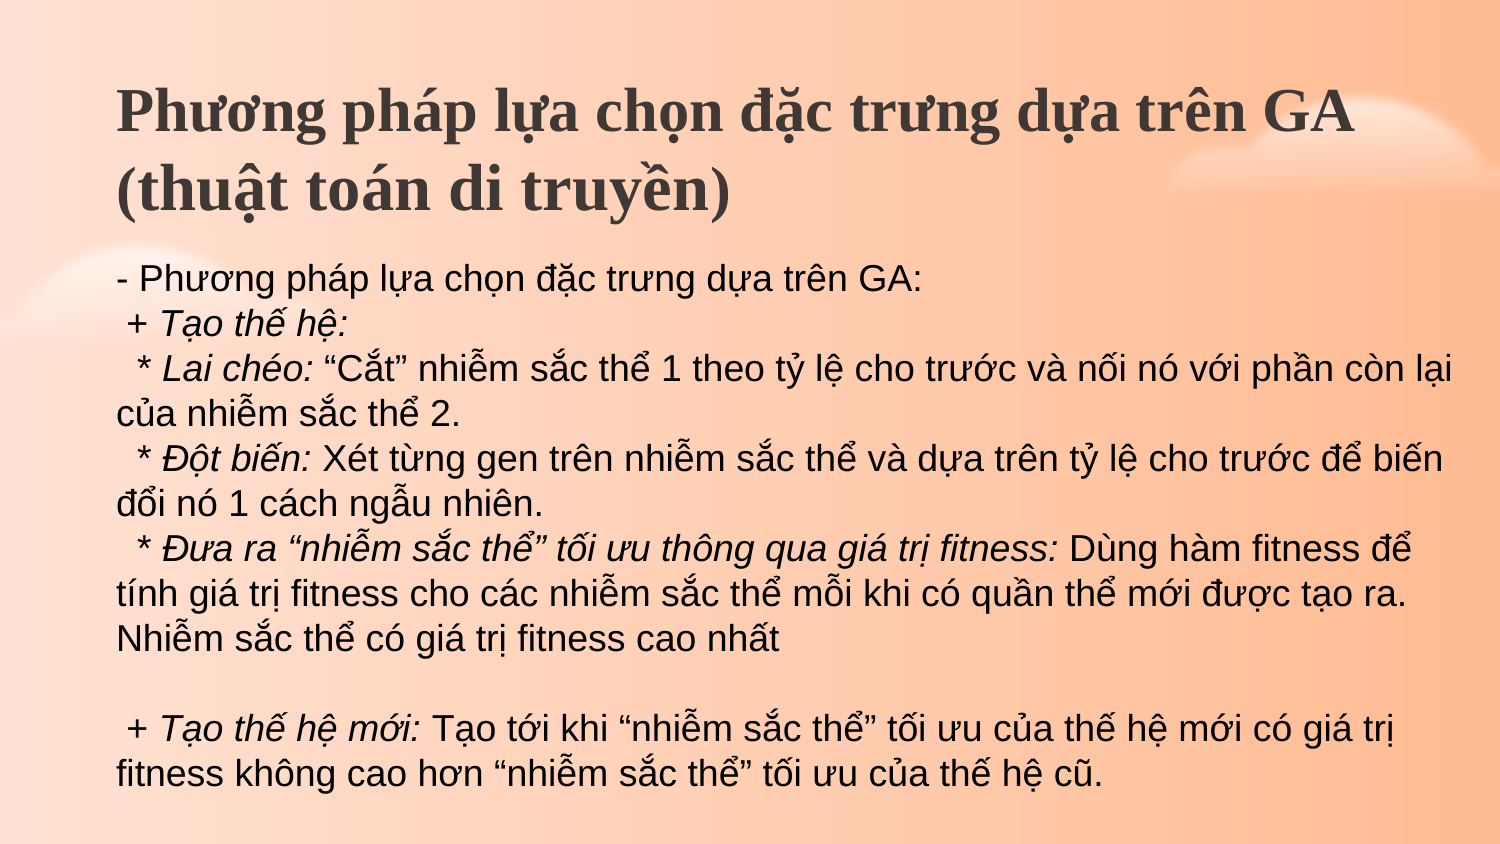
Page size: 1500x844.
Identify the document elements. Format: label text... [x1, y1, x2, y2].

title Phương pháp lựa chọn đặc trưng dựa trên GA (thuật toán di truyền) [101, 68, 1468, 234]
picture [0, 0, 1500, 844]
text_box - Phương pháp lựa chọn đặc trưng dựa trên GA: + Tạo thế hệ: * Lai chéo: “Cắt” nhiễm sắc thể 1 theo tỷ lệ cho trước và nối nó với phần còn lại của nhiễm sắc thể 2. * Đột biến: Xét từng gen trên nhiễm sắc thể và dựa trên tỷ lệ cho trước để biến đổi nó 1 cách ngẫu nhiên. * Đưa ra “nhiễm sắc thể” tối ưu thông qua giá trị fitness: Dùng hàm fitness để tính giá trị fitness cho các nhiễm sắc thể mỗi khi có quần thể mới được tạo ra. Nhiễm sắc thể có giá trị fitness cao nhất + Tạo thế hệ mới: Tạo tới khi “nhiễm sắc thể” tối ưu của thế hệ mới có giá trị fitness không cao hơn “nhiễm sắc thể” tối ưu của thế hệ cũ. [101, 247, 1500, 844]
